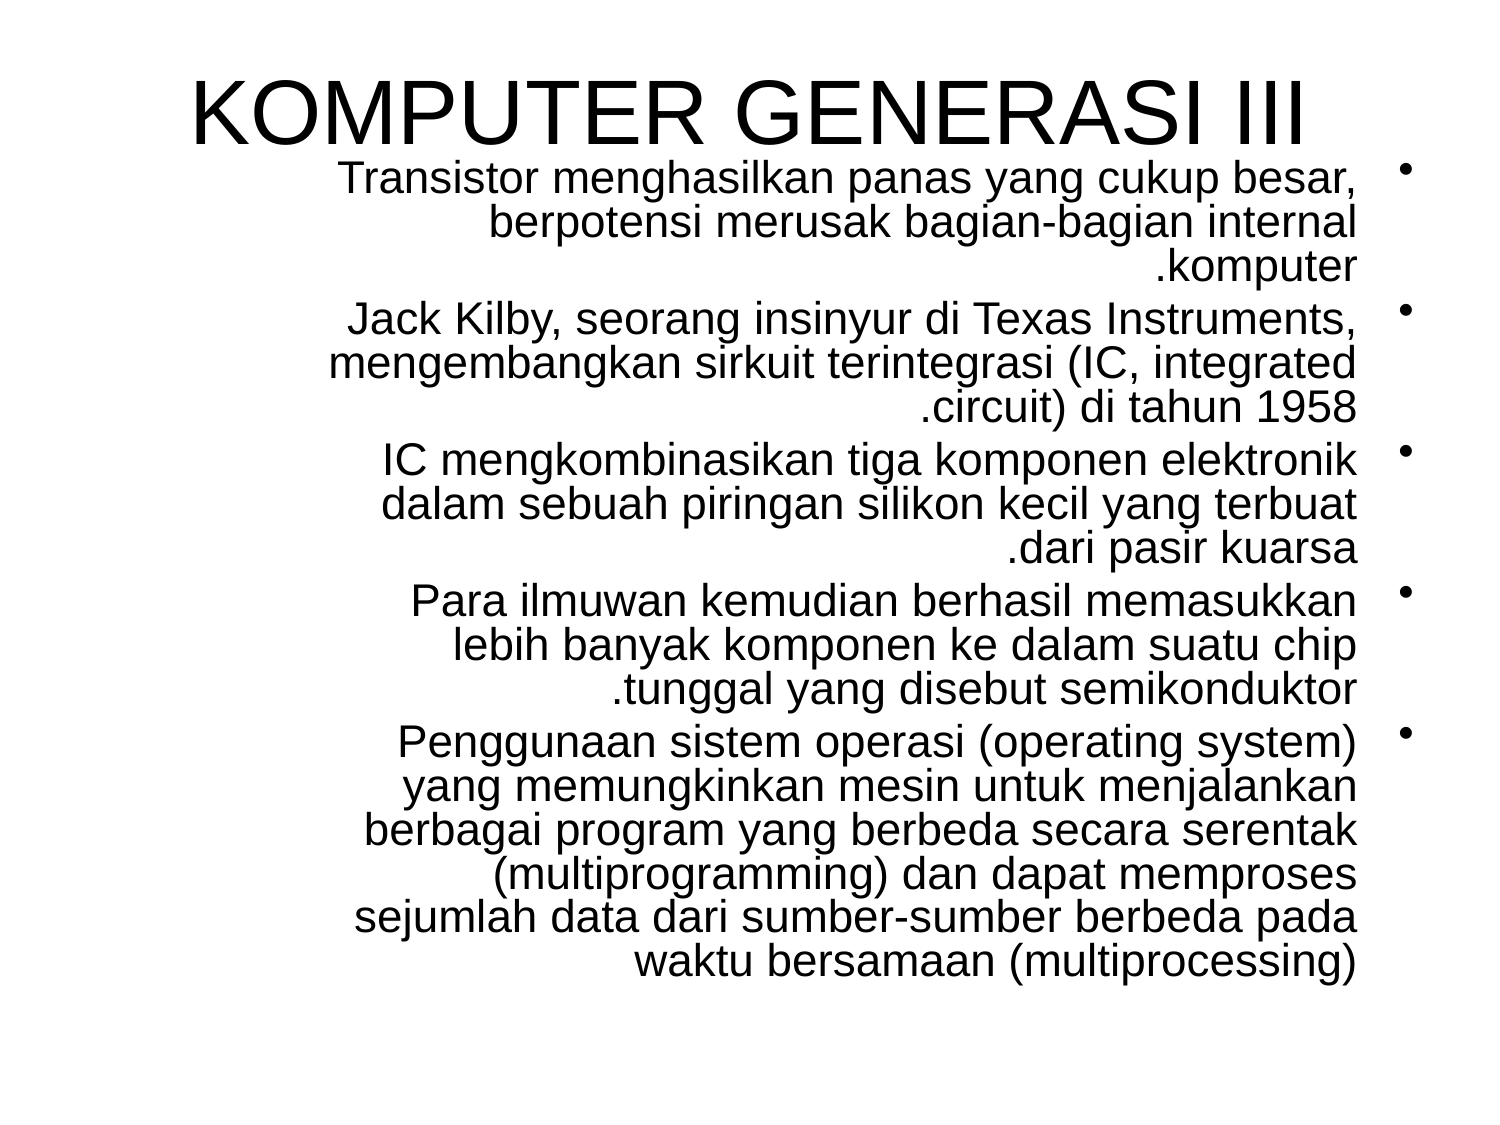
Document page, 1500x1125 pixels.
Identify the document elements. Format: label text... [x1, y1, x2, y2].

list Transistor menghasilkan panas yang cukup besar, berpotensi merusak bagian-bagian internal komputer. Jack Kilby, seorang insinyur di Texas Instruments, mengembangkan sirkuit terintegrasi (IC, integrated circuit) di tahun 1958. IC mengkombinasikan tiga komponen elektronik dalam sebuah piringan silikon kecil yang terbuat dari pasir kuarsa. Para ilmuwan kemudian berhasil memasukkan lebih banyak komponen ke dalam suatu chip tunggal yang disebut semikonduktor. Penggunaan sistem operasi (operating system) yang memungkinkan mesin untuk menjalankan berbagai program yang berbeda secara serentak (multiprogramming) dan dapat memproses sejumlah data dari sumber-sumber berbeda pada waktu bersamaan (multiprocessing) [300, 150, 1430, 965]
title KOMPUTER GENERASI III [74, 44, 1426, 233]
